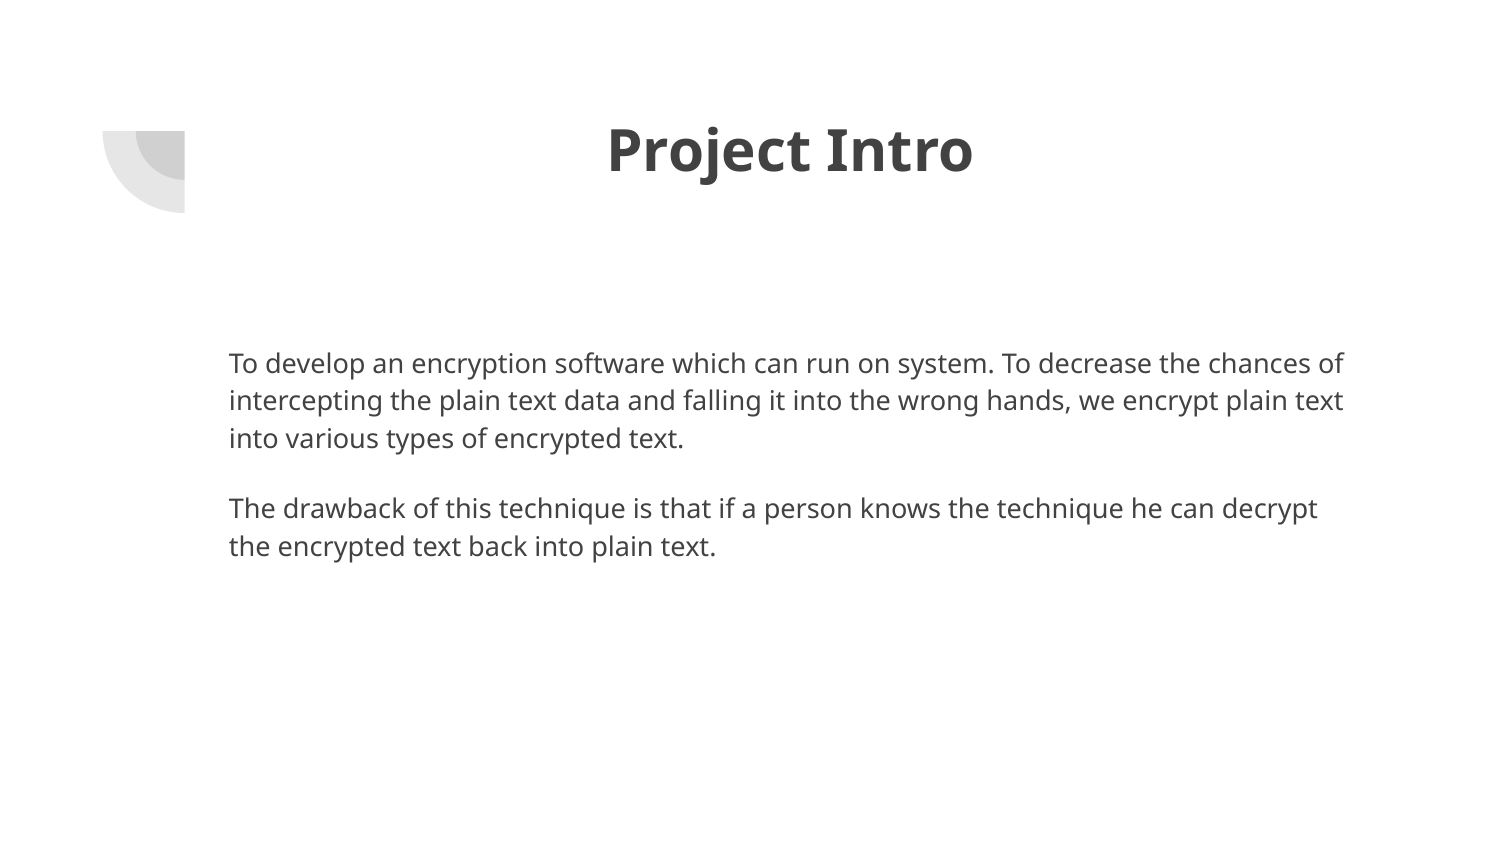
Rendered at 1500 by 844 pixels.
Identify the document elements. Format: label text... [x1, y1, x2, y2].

title Project Intro [213, 98, 1368, 263]
list To develop an encryption software which can run on system. To decrease the chances of intercepting the plain text data and falling it into the wrong hands, we encrypt plain text into various types of encrypted text. The drawback of this technique is that if a person knows the technique he can decrypt the encrypted text back into plain text. [213, 326, 1368, 744]
